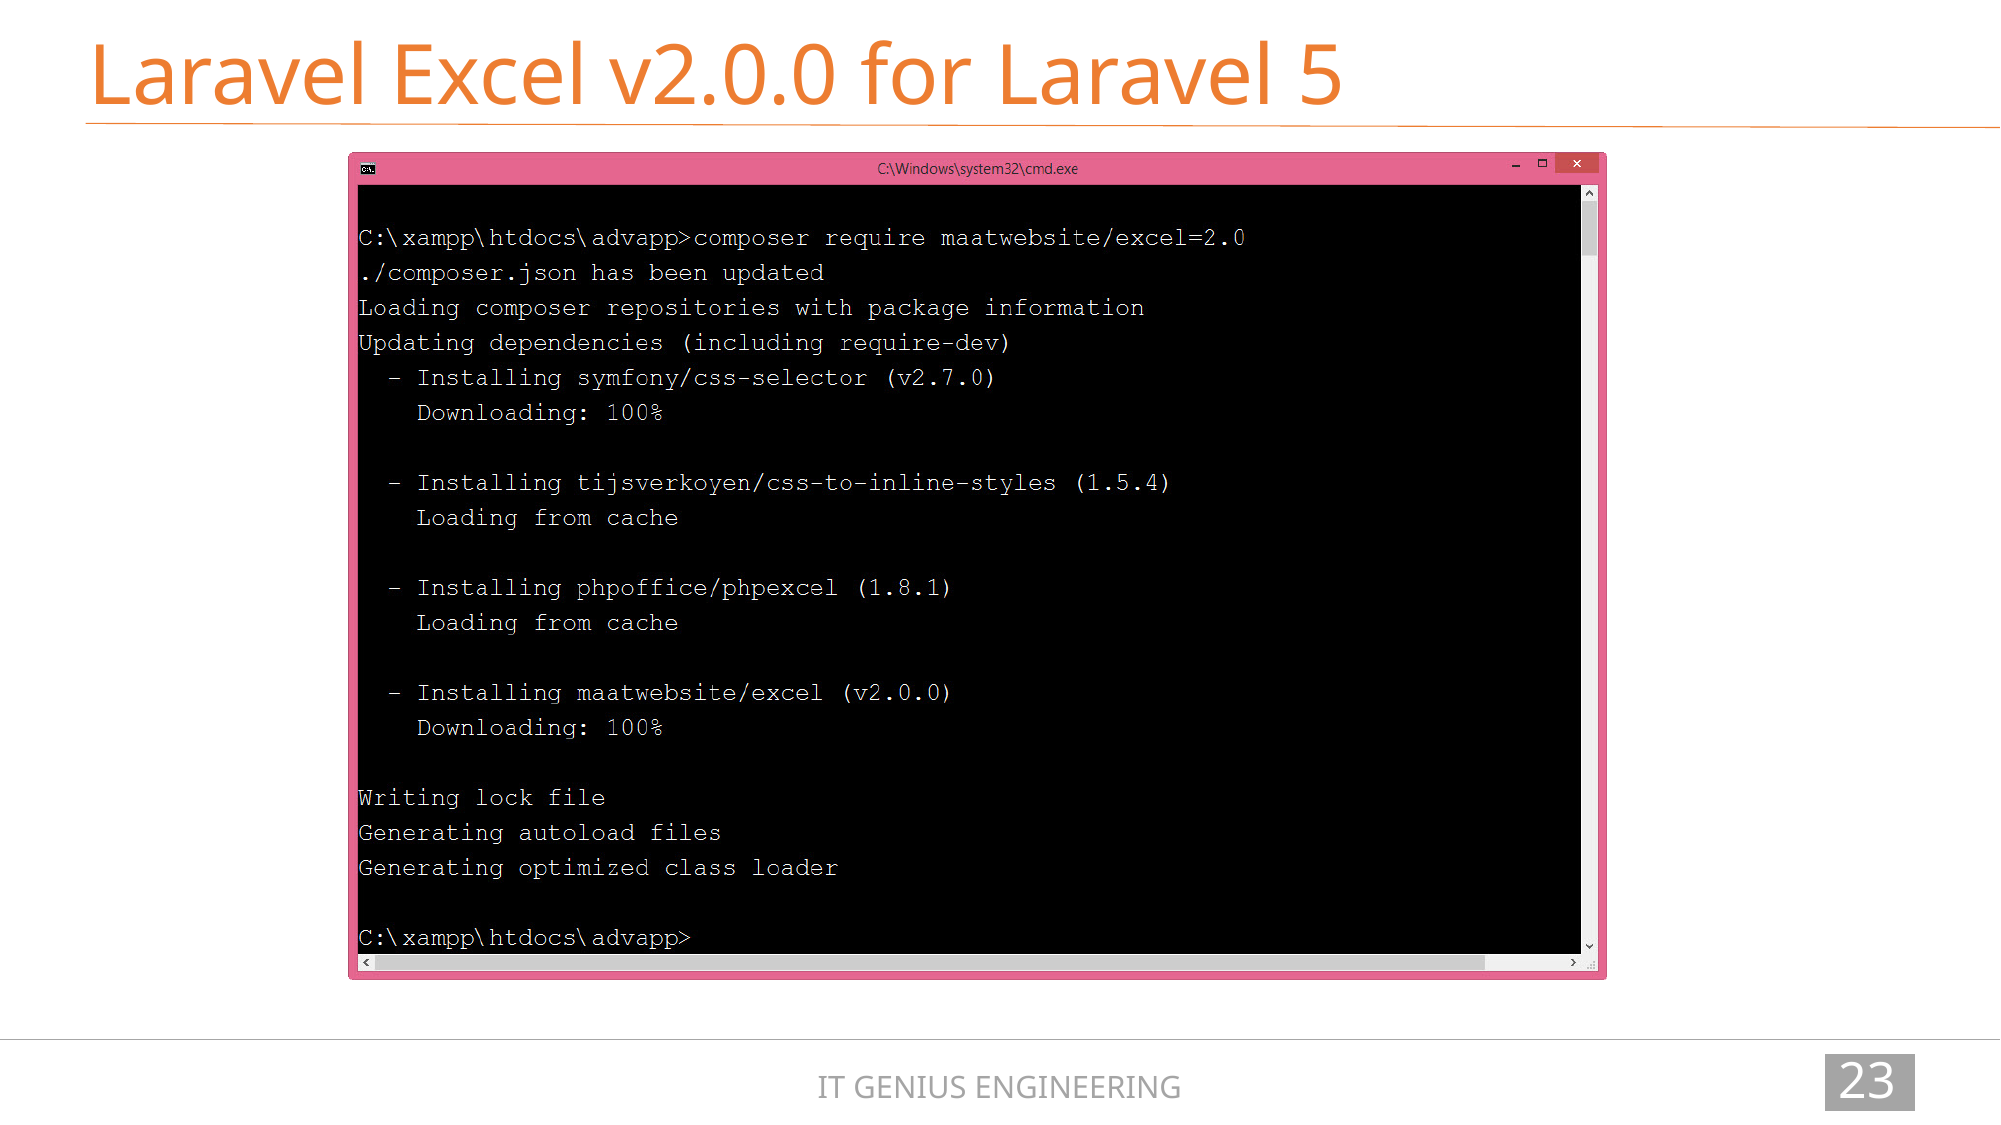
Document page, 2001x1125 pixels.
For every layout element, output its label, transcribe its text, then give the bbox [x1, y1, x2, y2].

slide_number 239 [1822, 1051, 1918, 1114]
subtitle Laravel Excel v2.0.0 for Laravel 5 [73, 25, 1943, 137]
text_box IT GENIUS ENGINEERING [576, 1064, 1424, 1113]
picture [348, 152, 1607, 980]
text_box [85, 123, 2000, 128]
